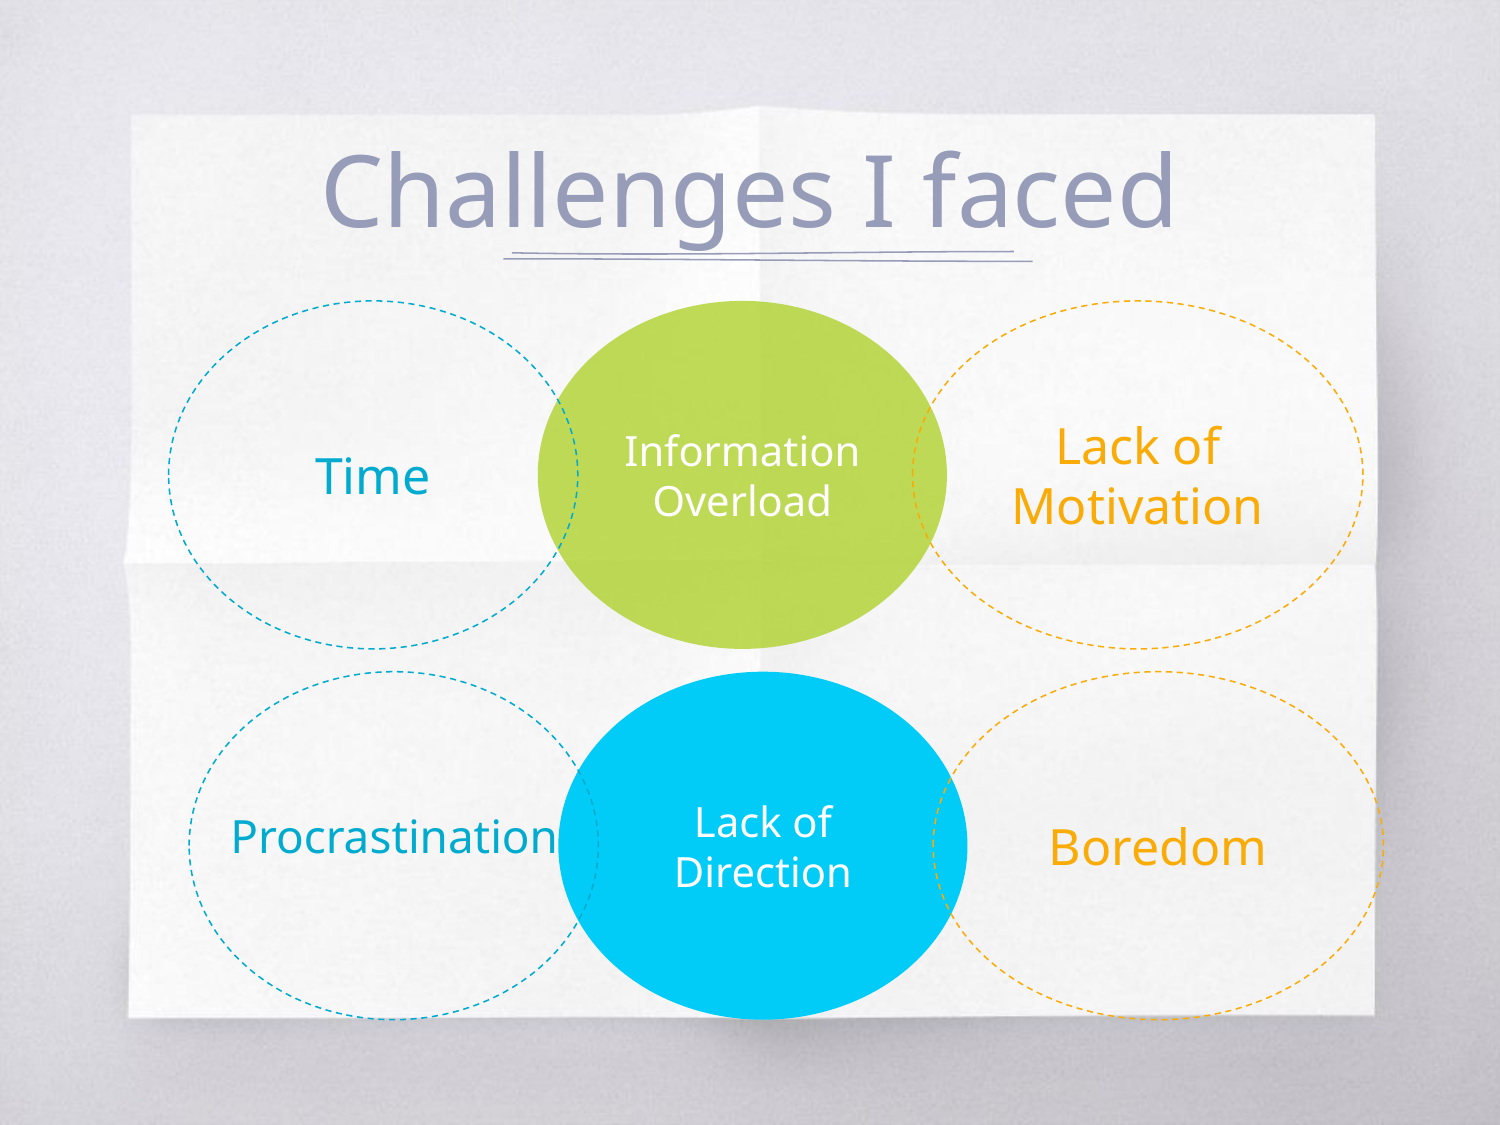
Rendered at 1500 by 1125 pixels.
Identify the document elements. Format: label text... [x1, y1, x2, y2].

title Challenges I faced [168, 113, 1332, 263]
text_box Time [168, 300, 578, 649]
text_box Lack of Motivation [912, 300, 1363, 649]
text_box Lack of Direction [578, 671, 951, 1020]
text_box Procrastination [211, 792, 578, 944]
text_box Boredom [933, 671, 1384, 1020]
text_box [189, 671, 599, 924]
text_box [224, 944, 563, 1020]
picture [0, 0, 1500, 1125]
text_box Information Overload [558, 300, 931, 649]
